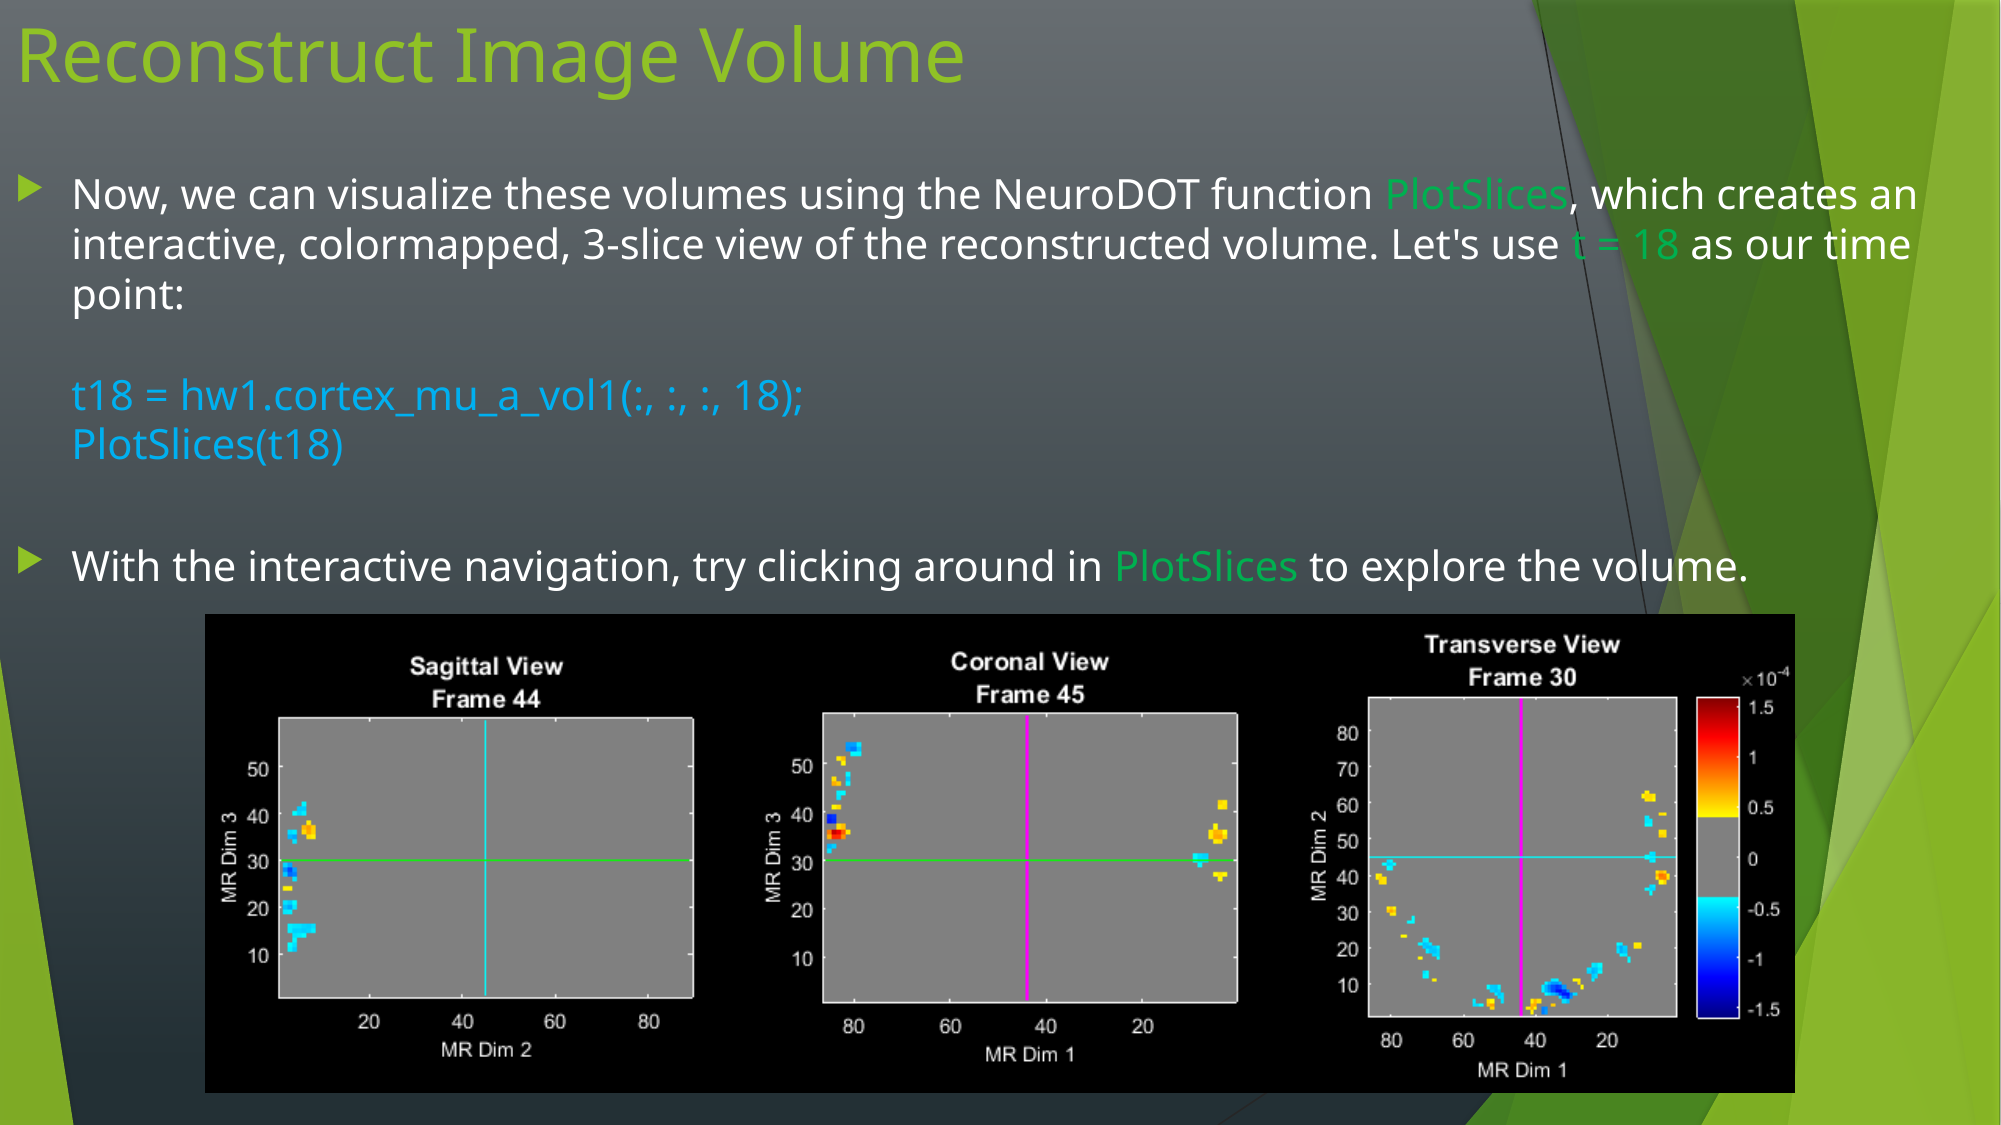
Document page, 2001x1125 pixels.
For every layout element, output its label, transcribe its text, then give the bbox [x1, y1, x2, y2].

list Now, we can visualize these volumes using the NeuroDOT function PlotSlices, which creates an interactive, colormapped, 3-slice view of the reconstructed volume. Let's use t = 18 as our time point: t18 = hw1.cortex_mu_a_vol1(:, :, :, 18); PlotSlices(t18) With the interactive navigation, try clicking around in PlotSlices to explore the volume. [0, 160, 2000, 854]
title Reconstruct Image Volume [0, 0, 1411, 160]
picture [204, 613, 1795, 1093]
